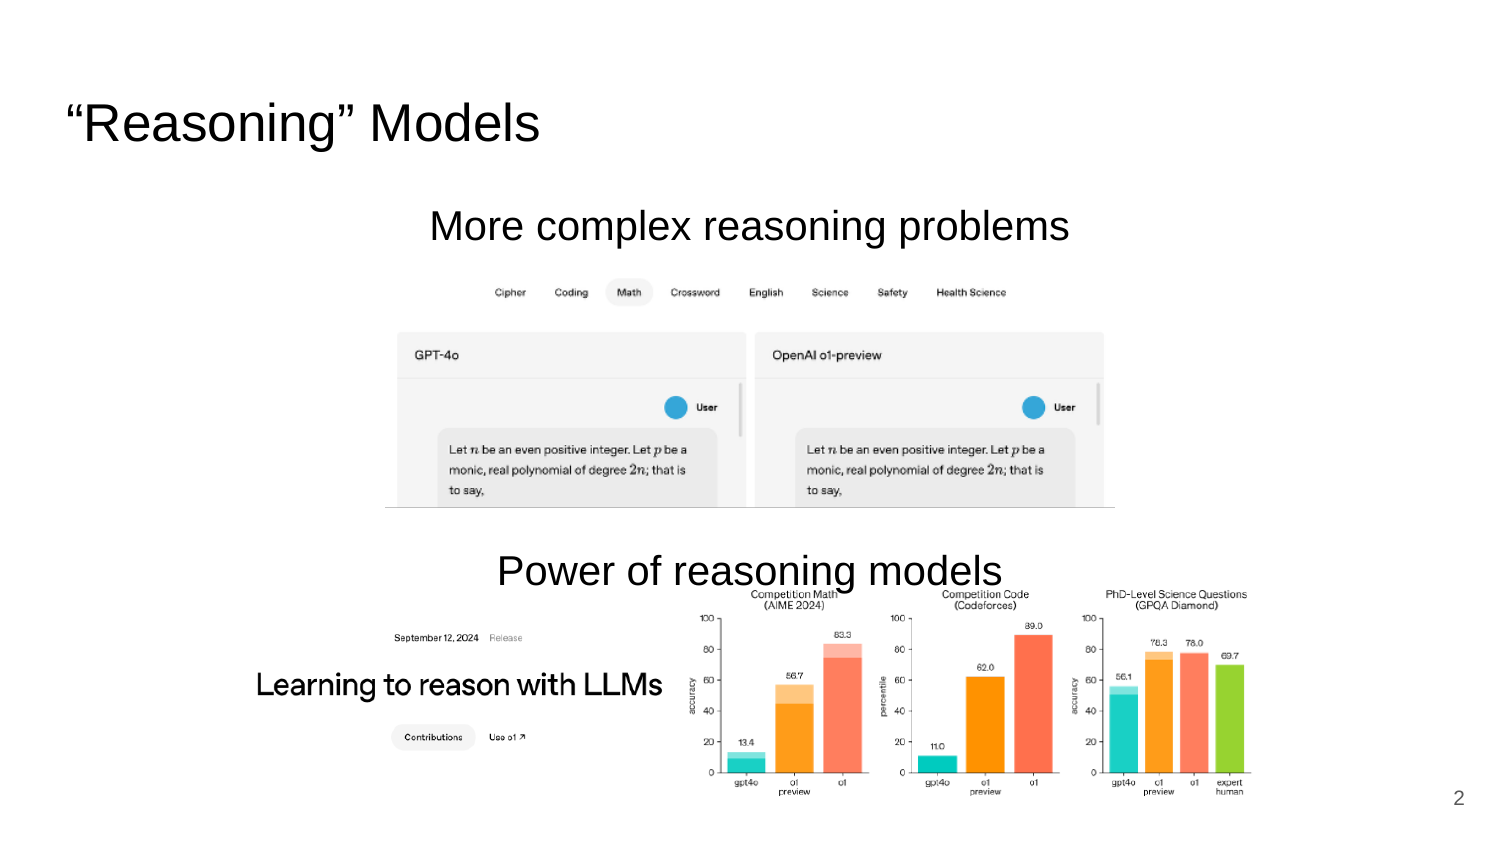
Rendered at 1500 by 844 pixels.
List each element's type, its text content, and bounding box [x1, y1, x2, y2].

picture [385, 271, 1115, 510]
list More complex reasoning problems Power of reasoning models [51, 189, 1449, 750]
picture [240, 579, 1260, 808]
title “Reasoning” Models [51, 72, 1449, 167]
slide_number ‹#› [1389, 764, 1480, 830]
